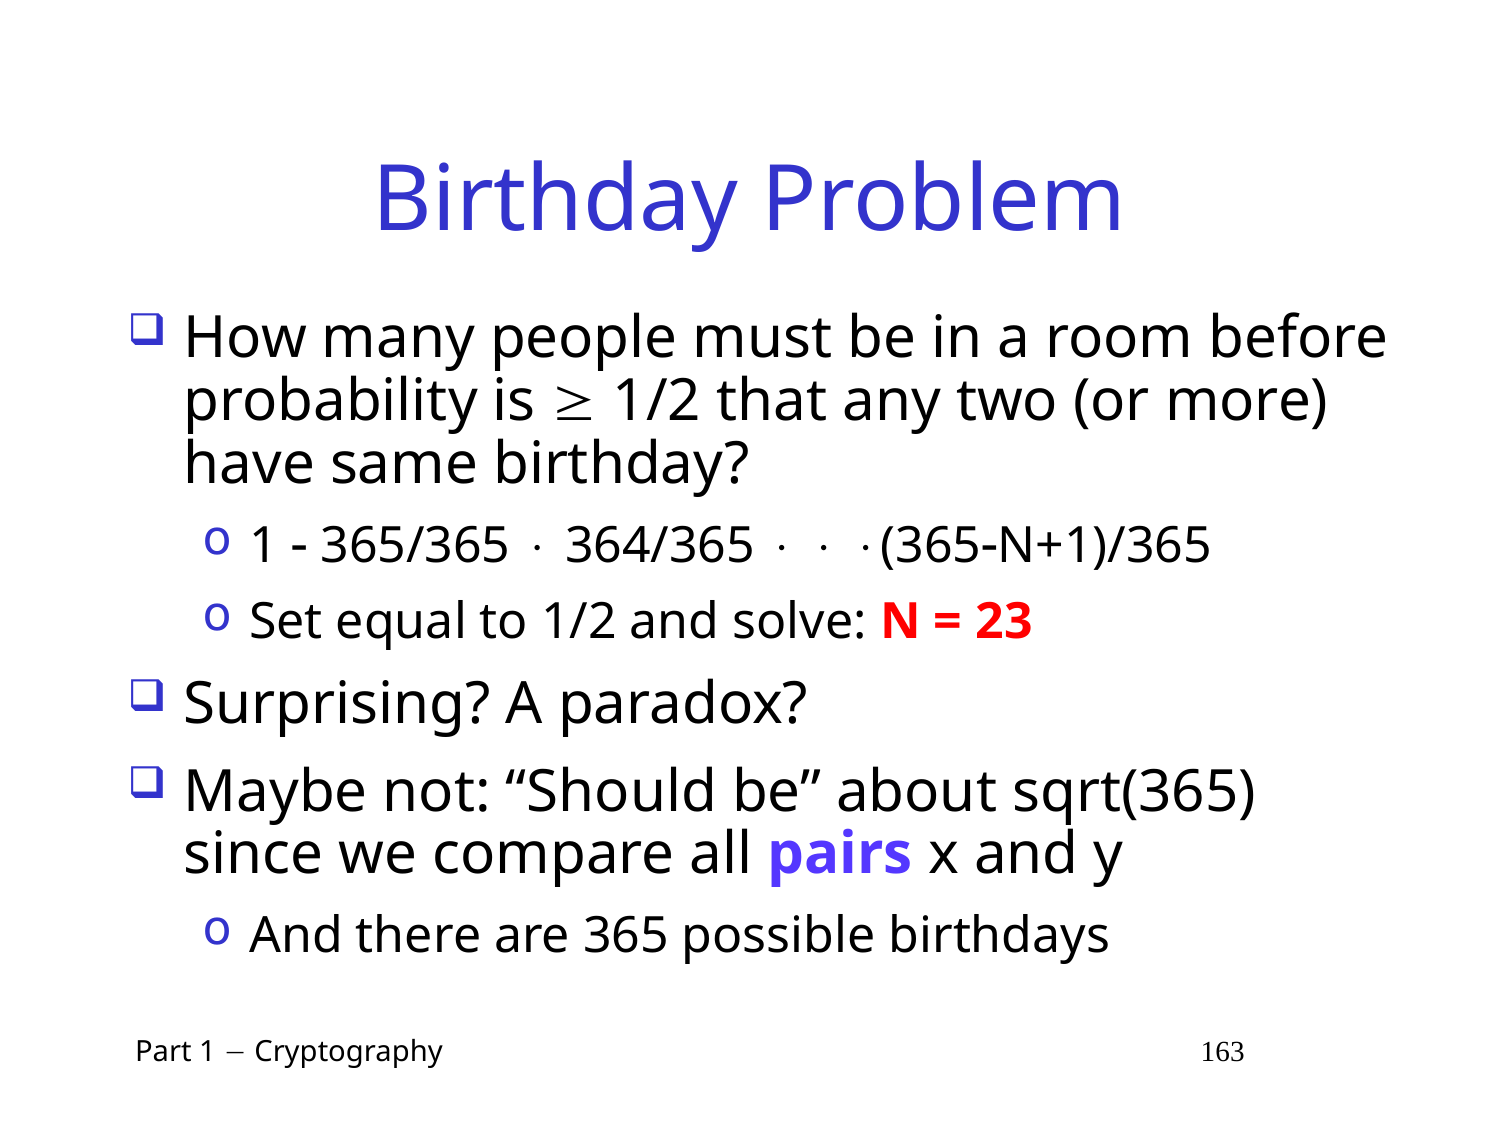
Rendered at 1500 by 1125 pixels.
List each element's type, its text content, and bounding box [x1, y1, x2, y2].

list How many people must be in a room before probability is  1/2 that any two (or more) have same birthday? 1  365/365  364/365   (365N+1)/365 Set equal to 1/2 and solve: N = 23 Surprising? A paradox? Maybe not: “Should be” about sqrt(365) since we compare all pairs x and y And there are 365 possible birthdays [112, 299, 1413, 988]
footer Part 1  Cryptography 163 [112, 1024, 1401, 1101]
title Birthday Problem [112, 99, 1388, 288]
